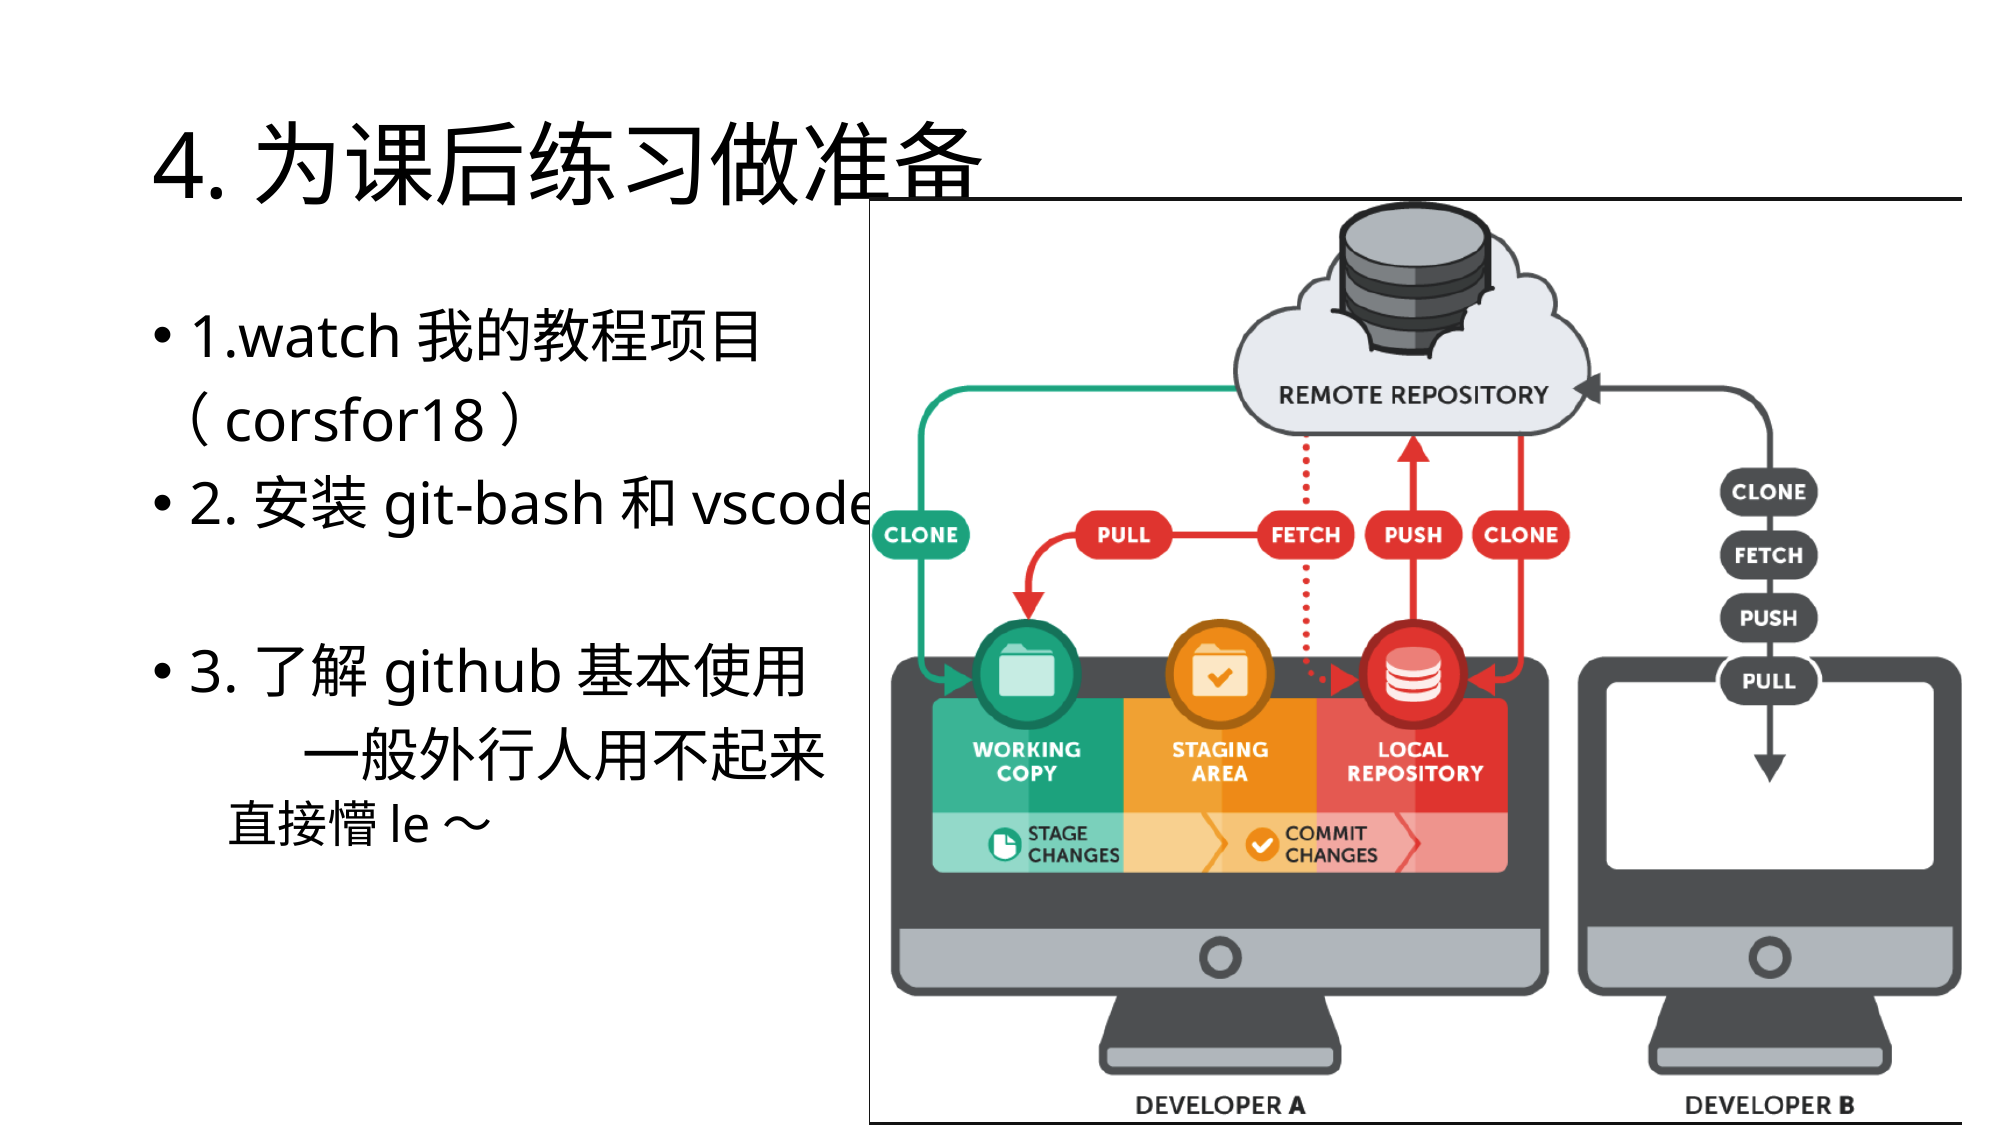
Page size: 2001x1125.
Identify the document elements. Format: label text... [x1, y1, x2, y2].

picture [869, 197, 1962, 1125]
title 4.为课后练习做准备 [137, 59, 1863, 278]
list 1.watch我的教程项目 （corsfor18） 2.安装git-bash和vscode 3.了解github基本使用 一般外行人用不起来 直接懵le～ [137, 299, 869, 1014]
